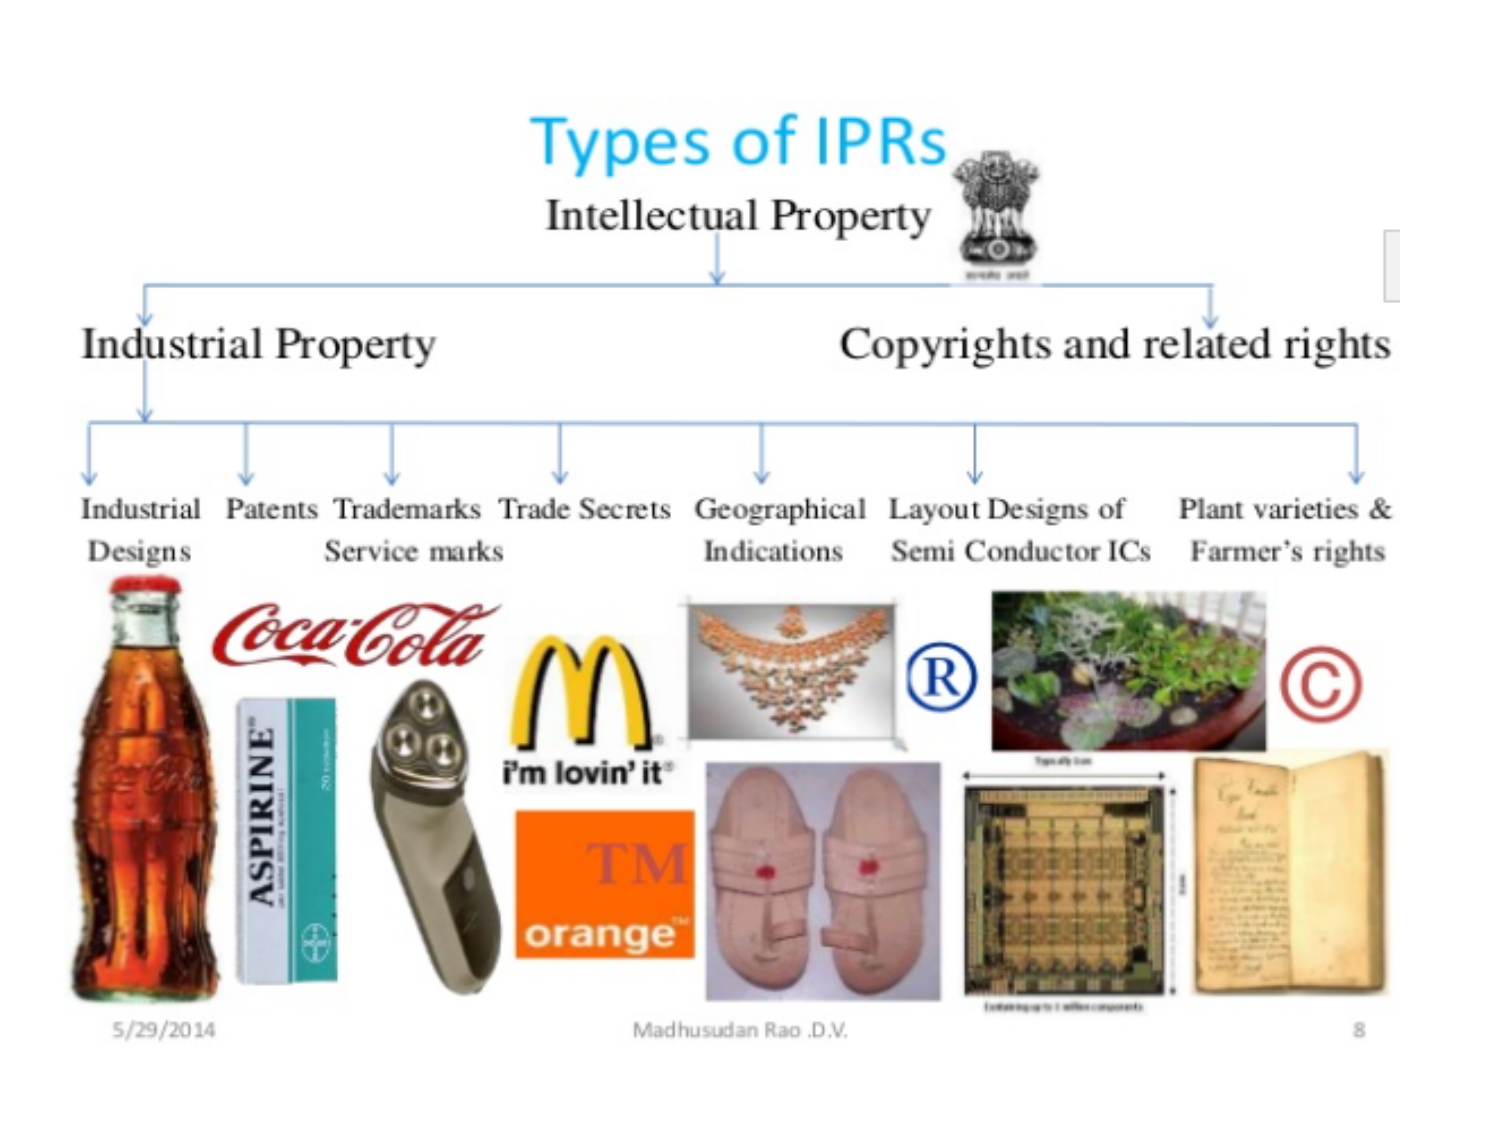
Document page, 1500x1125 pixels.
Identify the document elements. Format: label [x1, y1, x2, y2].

list [62, 74, 1401, 1063]
